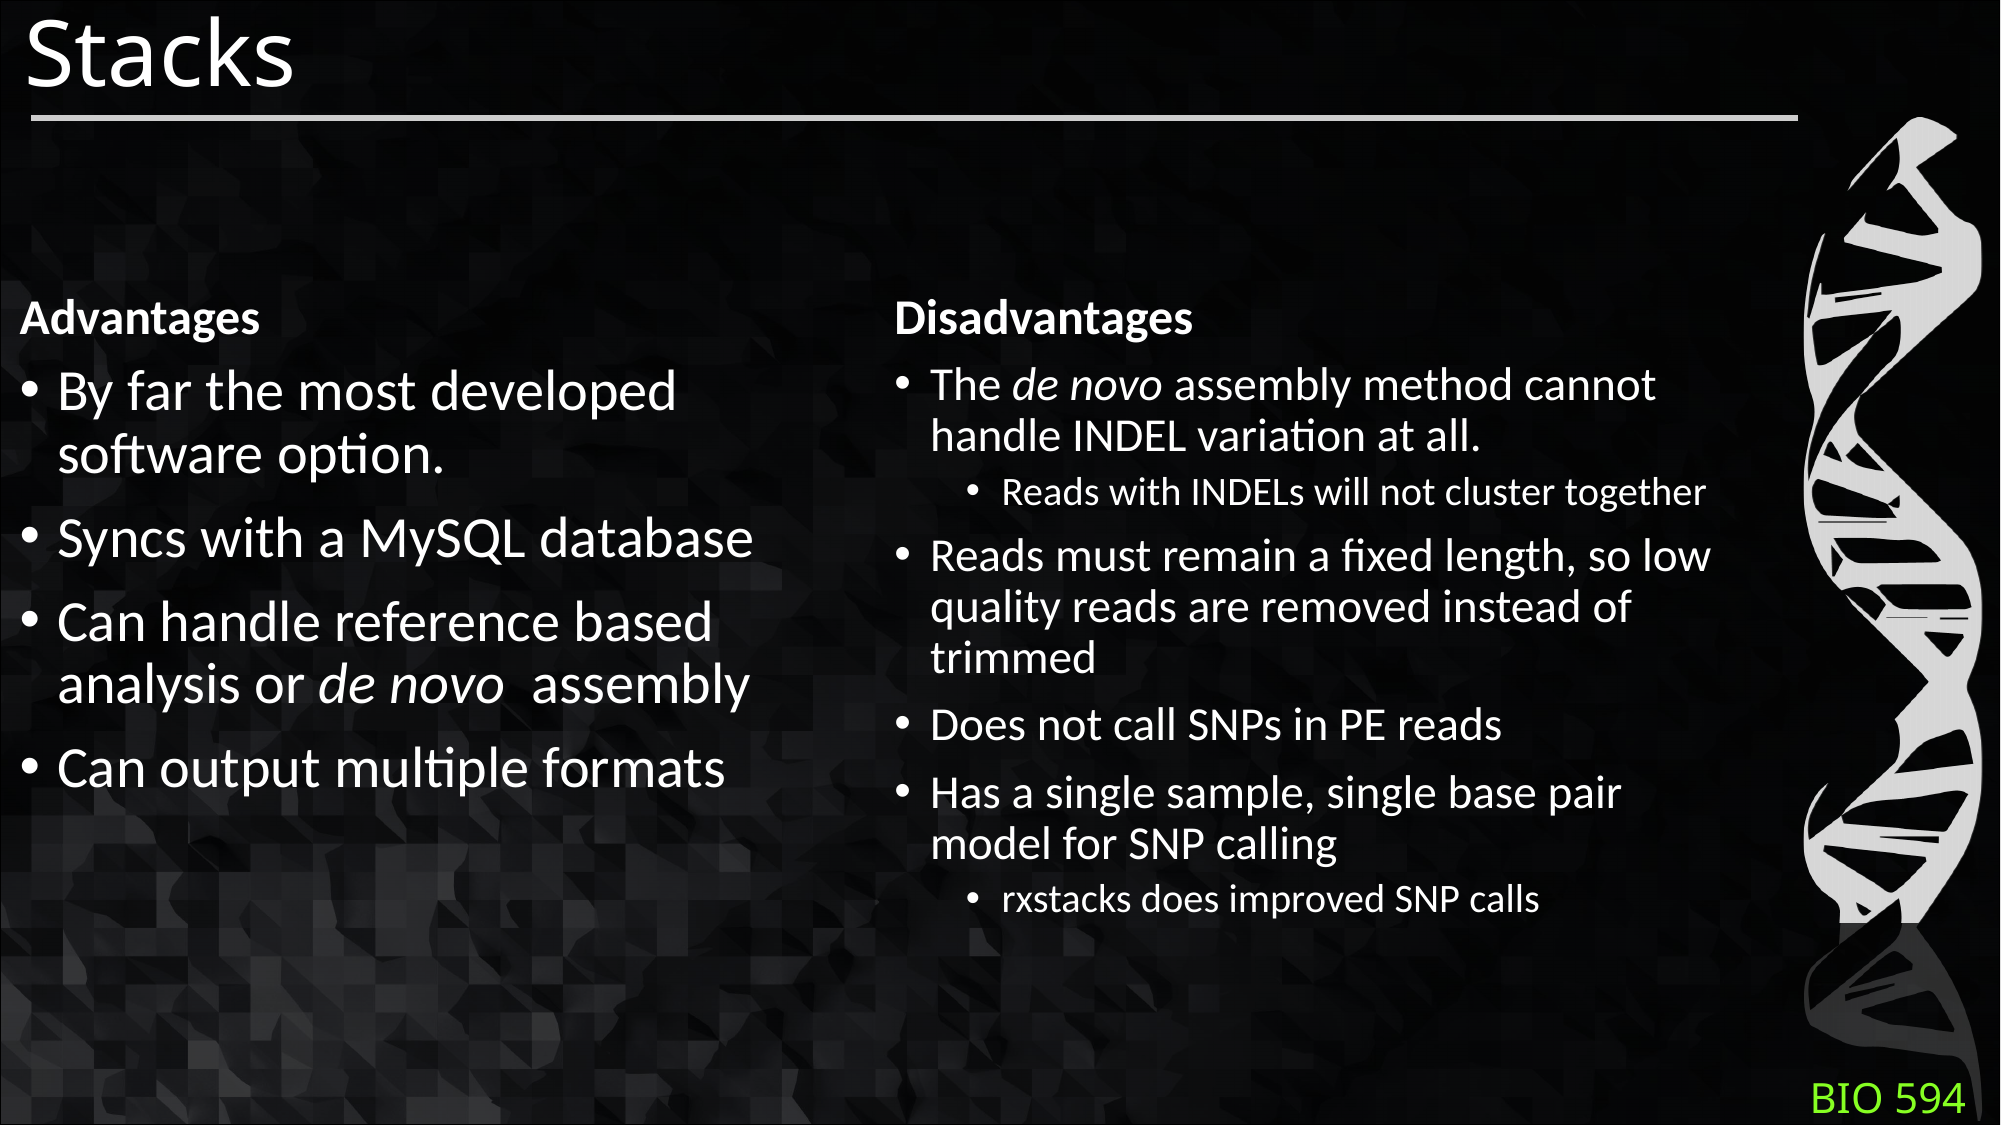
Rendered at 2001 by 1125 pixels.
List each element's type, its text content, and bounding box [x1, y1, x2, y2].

list The de novo assembly method cannot handle INDEL variation at all. Reads with INDELs will not cluster together Reads must remain a fixed length, so low quality reads are removed instead of trimmed Does not call SNPs in PE reads Has a single sample, single base pair model for SNP calling rxstacks does improved SNP calls [879, 352, 1730, 957]
title Stacks [9, 0, 1735, 218]
picture [1, 1, 1999, 1124]
list By far the most developed software option. Syncs with a MySQL database Can handle reference based analysis or de novo assembly Can output multiple formats [4, 352, 851, 957]
list Advantages [4, 217, 851, 352]
list Disadvantages [879, 217, 1730, 352]
text_box BIO 594 [1777, 1069, 1970, 1125]
